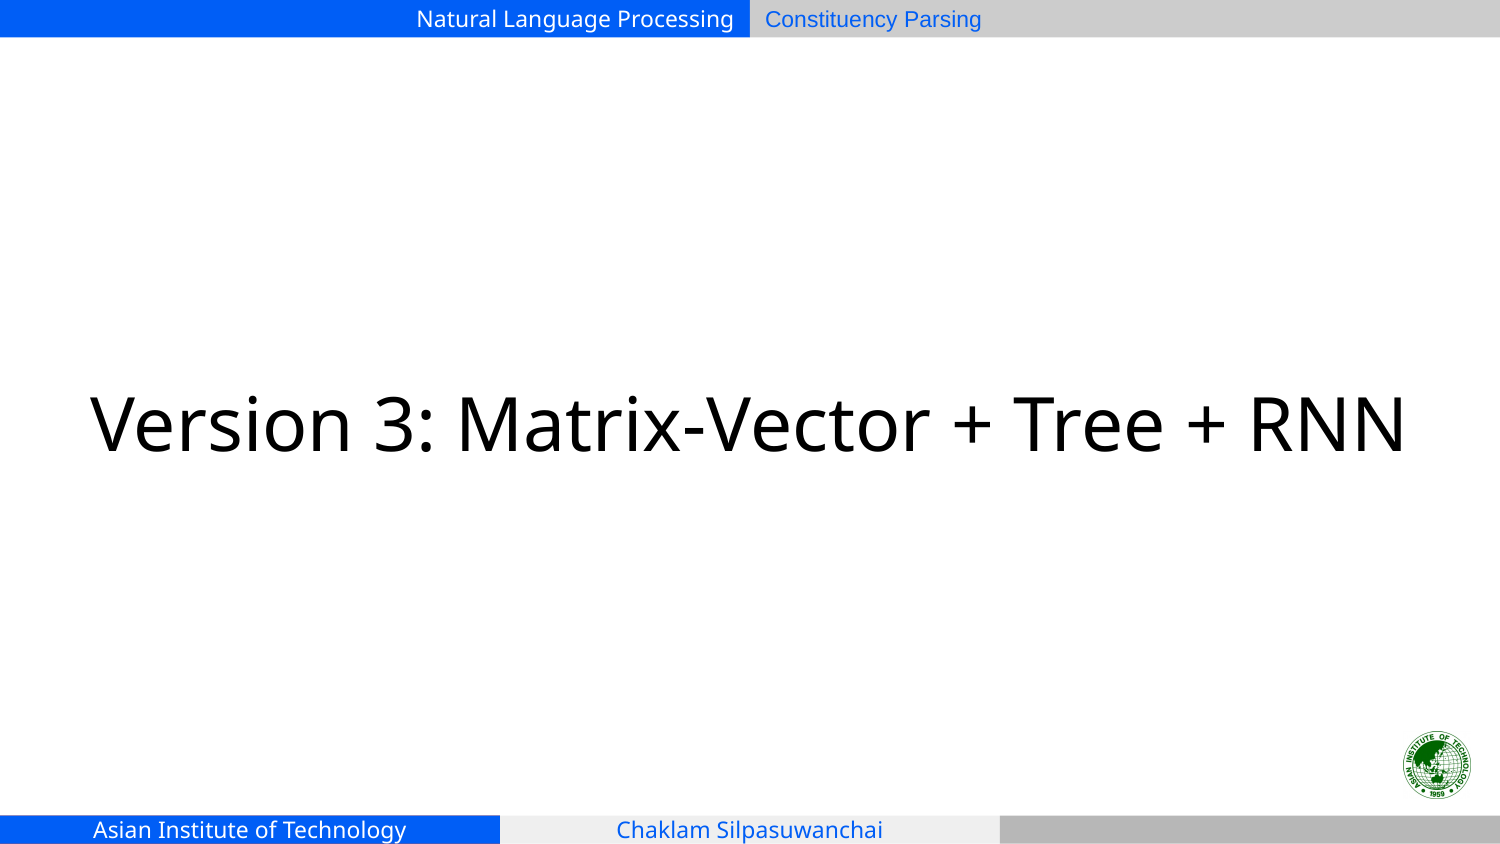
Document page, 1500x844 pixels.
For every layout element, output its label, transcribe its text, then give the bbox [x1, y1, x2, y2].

title Version 3: Matrix-Vector + Tree + RNN [51, 352, 1449, 491]
picture [1403, 731, 1471, 799]
